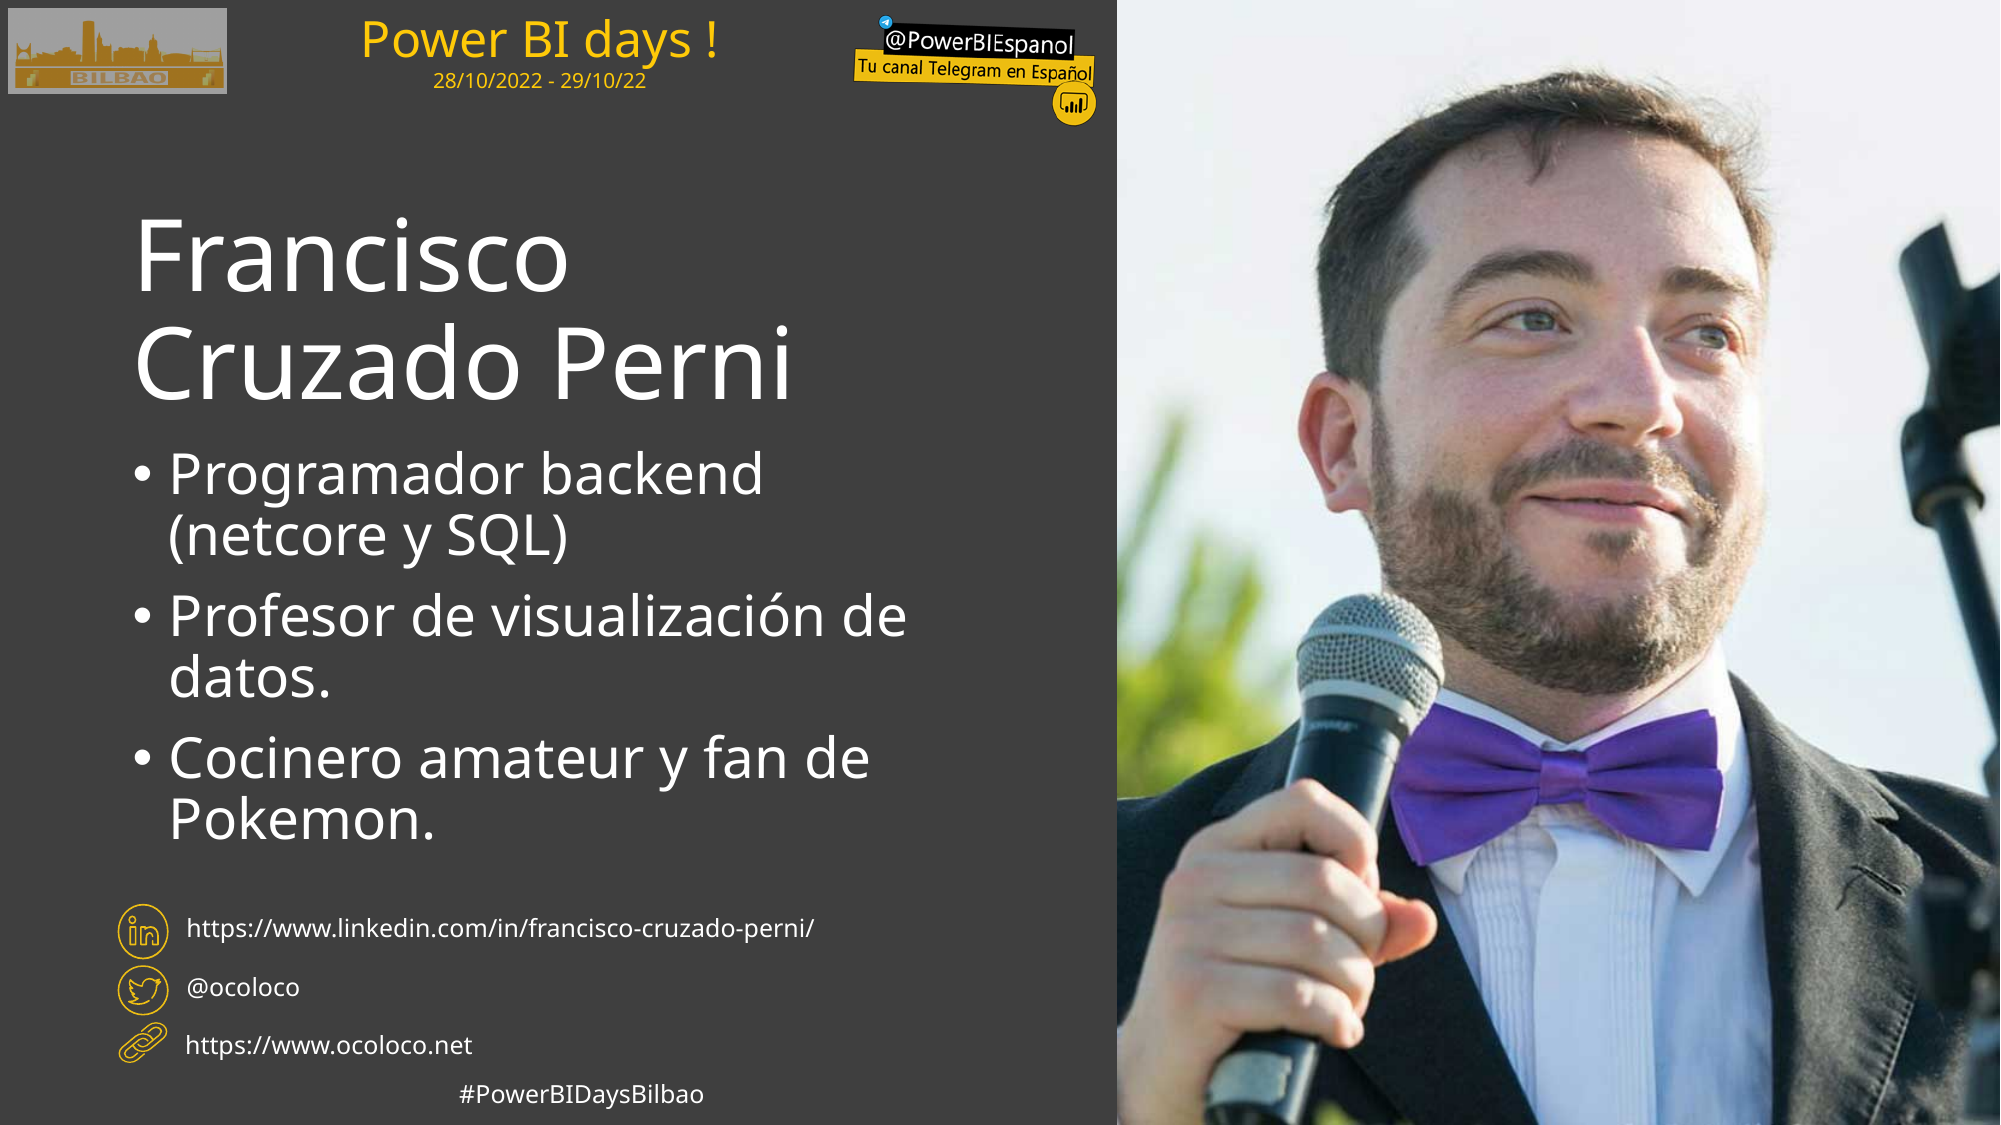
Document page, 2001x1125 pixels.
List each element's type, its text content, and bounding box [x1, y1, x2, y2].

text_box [117, 1022, 169, 1063]
text_box https://www.linkedin.com/in/francisco-cruzado-perni/ [171, 908, 1048, 967]
picture [853, 12, 1097, 129]
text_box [117, 903, 169, 960]
title Francisco Cruzado Perni [117, 197, 1000, 409]
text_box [117, 965, 169, 1016]
text_box https://www.ocoloco.net [170, 1025, 1047, 1093]
list Programador backend (netcore y SQL) Profesor de visualización de datos. Cocinero amateur y fan de Pokemon. [117, 438, 1000, 863]
picture [1117, 0, 2000, 1125]
text_box @ocoloco [171, 967, 1049, 1035]
